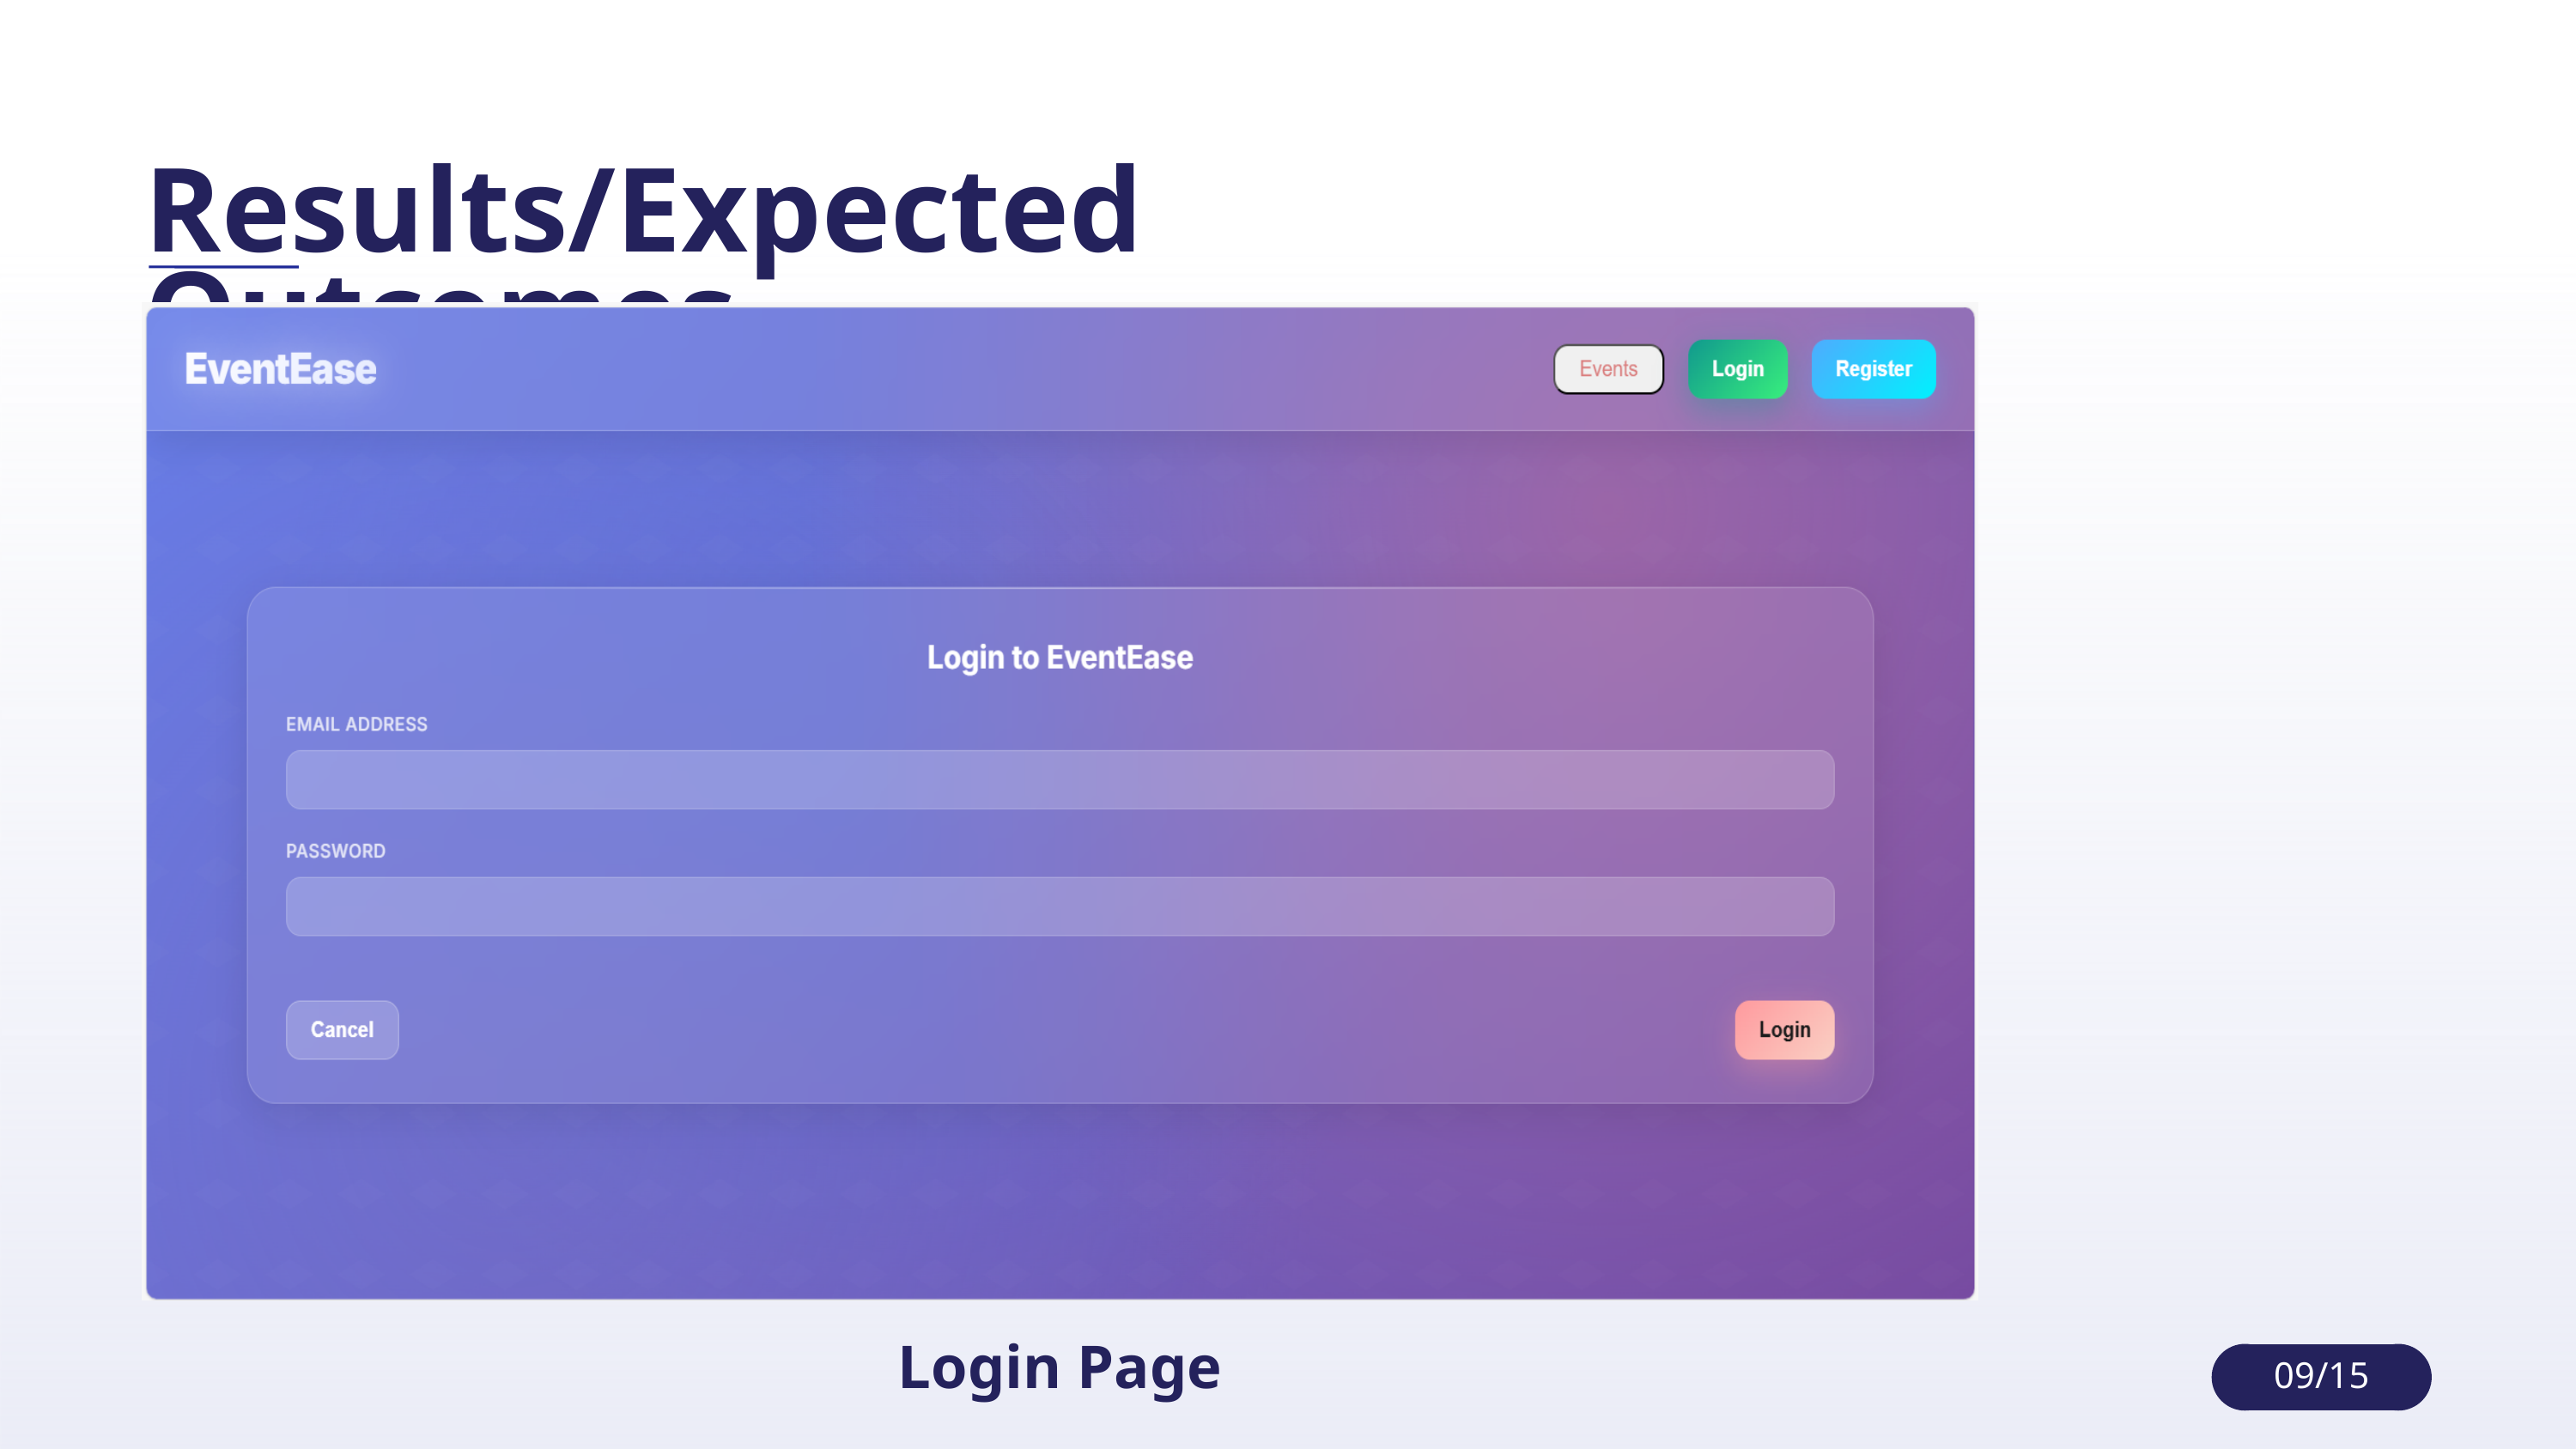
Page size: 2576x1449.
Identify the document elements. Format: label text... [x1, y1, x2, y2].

text_box Results/Expected Outcomes [144, 170, 1645, 300]
picture [142, 301, 1979, 1300]
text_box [2211, 1343, 2243, 1411]
text_box Login Page [728, 1324, 1393, 1401]
text_box [0, 0, 2576, 1449]
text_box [2401, 1343, 2433, 1411]
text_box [2245, 1343, 2399, 1411]
